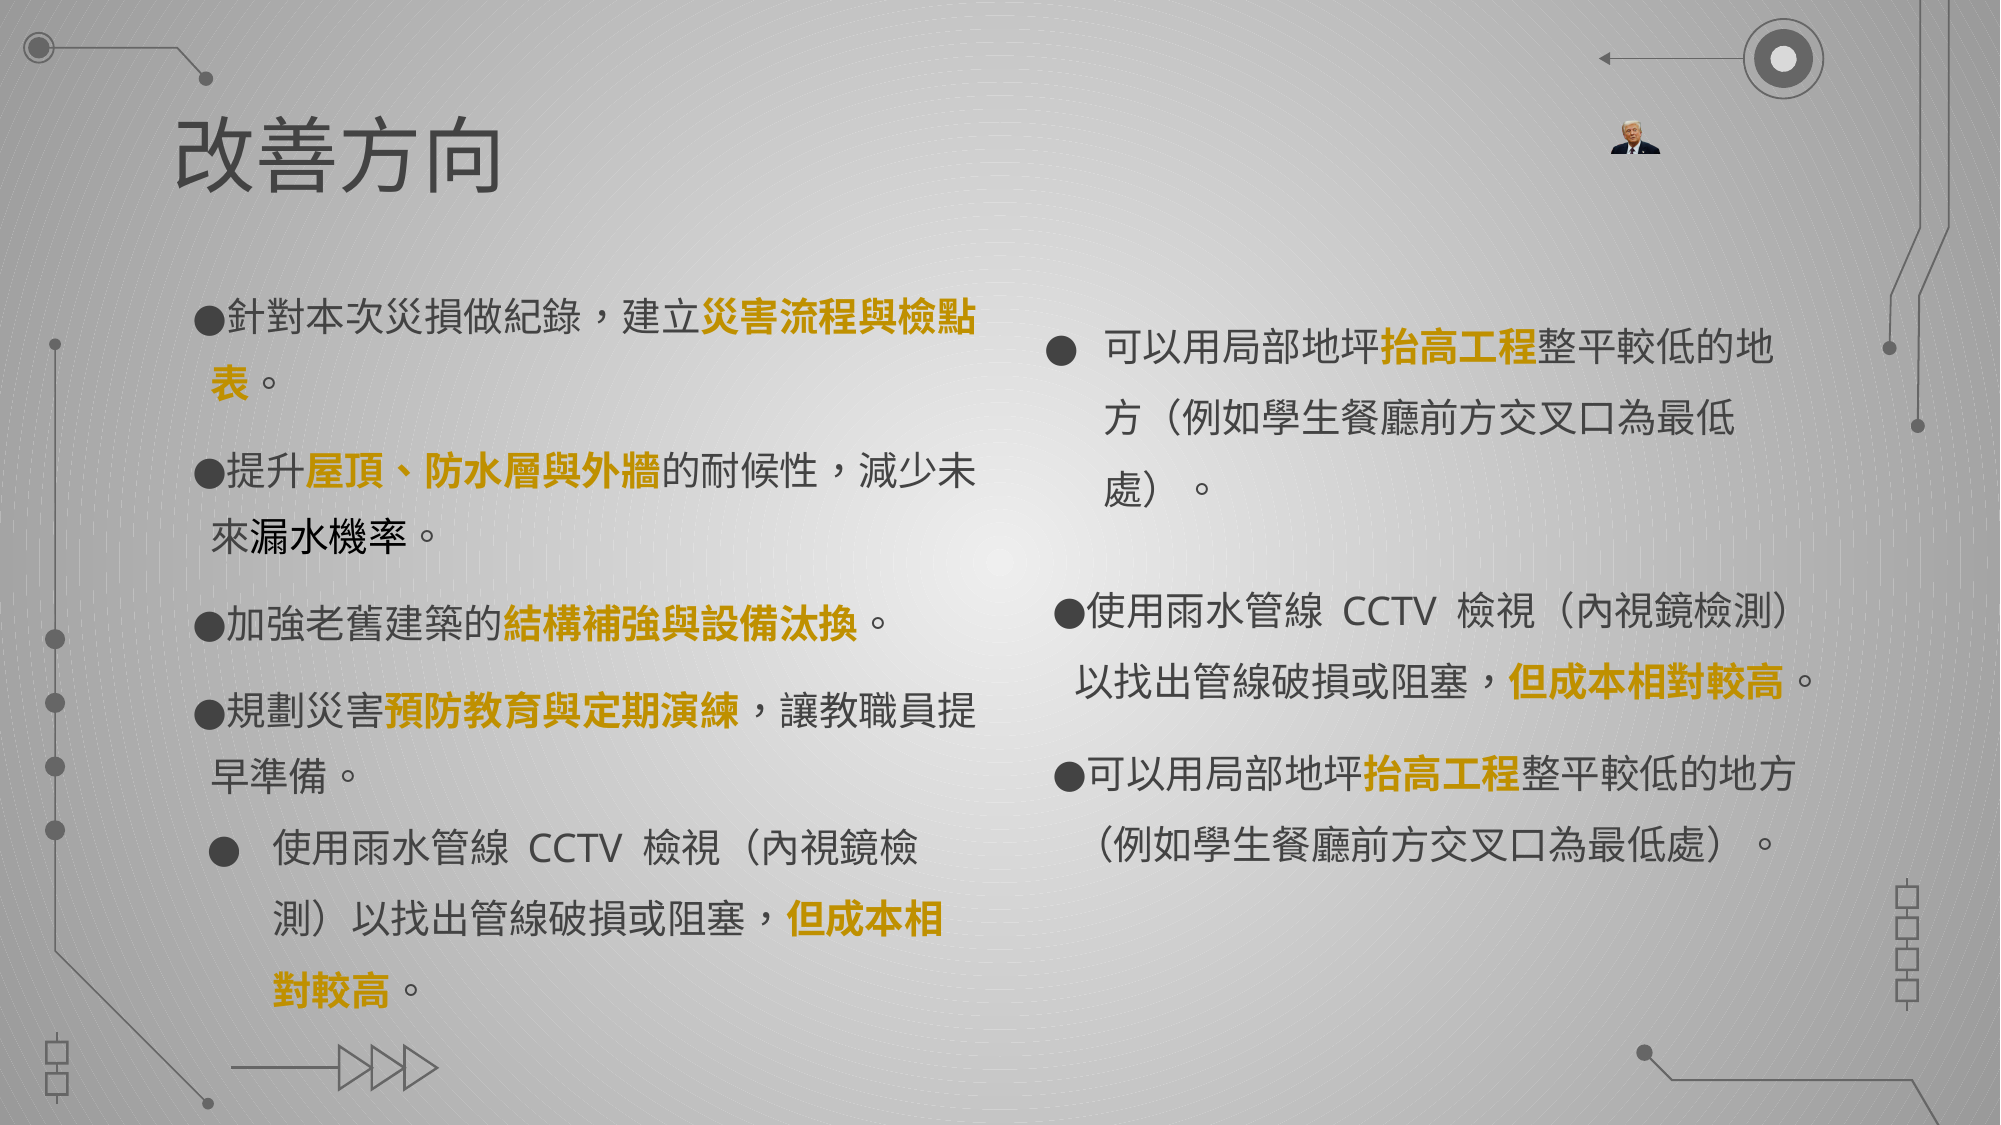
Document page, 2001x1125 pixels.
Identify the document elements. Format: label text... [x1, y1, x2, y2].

list 可以用局部地坪抬高工程整平較低的地方（例如學生餐廳前方交叉口為最低處）。 [988, 222, 1829, 995]
picture [1605, 116, 1662, 154]
title 改善方向 [157, 97, 1843, 223]
text_box 使用雨水管線 CCTV 檢視（內視鏡檢測）以找出管線破損或阻塞，但成本相對較高。 可以用局部地坪抬高工程整平較低的地方（例如學生餐廳前方交叉口為最低處）。 [1021, 546, 1843, 883]
list 針對本次災損做紀錄，建立災害流程與檢點表。 提升屋頂、防水層與外牆的耐候性，減少未來漏水機率。 加強老舊建築的結構補強與設備汰換。 規劃災害預防教育與定期演練，讓教職員提早準備。 使用雨水管線 CCTV 檢視（內視鏡檢測）以找出管線破損或阻塞，但成本相對較高。 [157, 265, 998, 1032]
